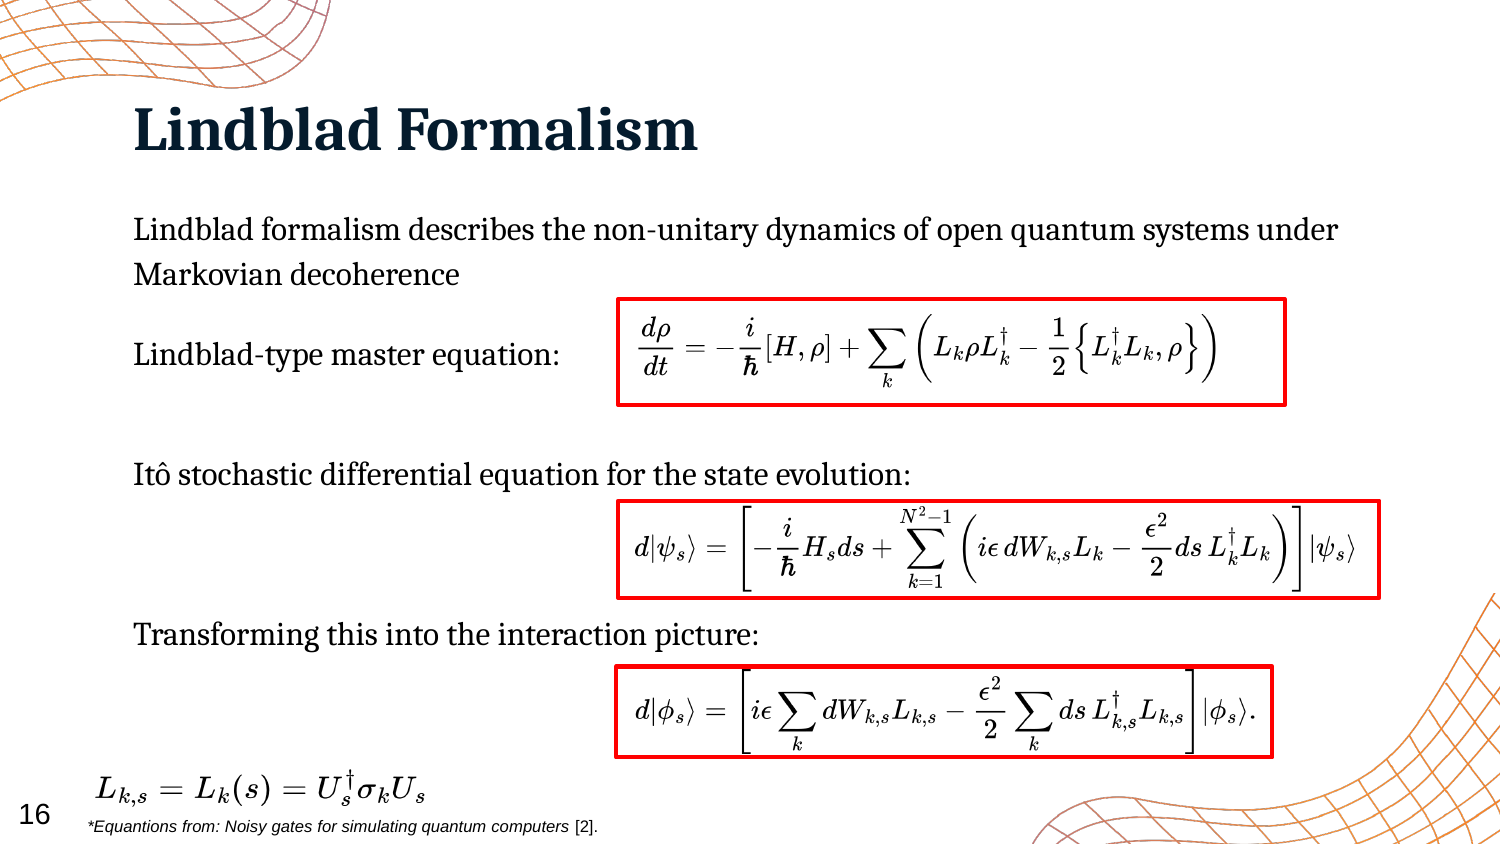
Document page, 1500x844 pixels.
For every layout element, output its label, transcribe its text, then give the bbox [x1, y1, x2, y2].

text_box [614, 664, 1274, 759]
text_box 16 [3, 788, 73, 838]
text_box *Equantions from: Noisy gates for simulating quantum computers [2]. [72, 808, 1055, 844]
text_box [616, 499, 1381, 600]
picture [0, 0, 522, 308]
title Lindblad Formalism [526, 72, 1382, 167]
text_box Lindblad formalism describes the non-unitary dynamics of open quantum systems under Markovian decoherence Lindblad-type master equation: Itô stochastic differential equation for the state evolution: Transforming this into the interaction picture: [118, 186, 1383, 711]
picture [633, 314, 1223, 390]
picture [93, 769, 427, 808]
picture [633, 668, 1258, 754]
picture [632, 503, 1359, 592]
picture [982, 593, 1500, 844]
text_box [616, 297, 1287, 407]
